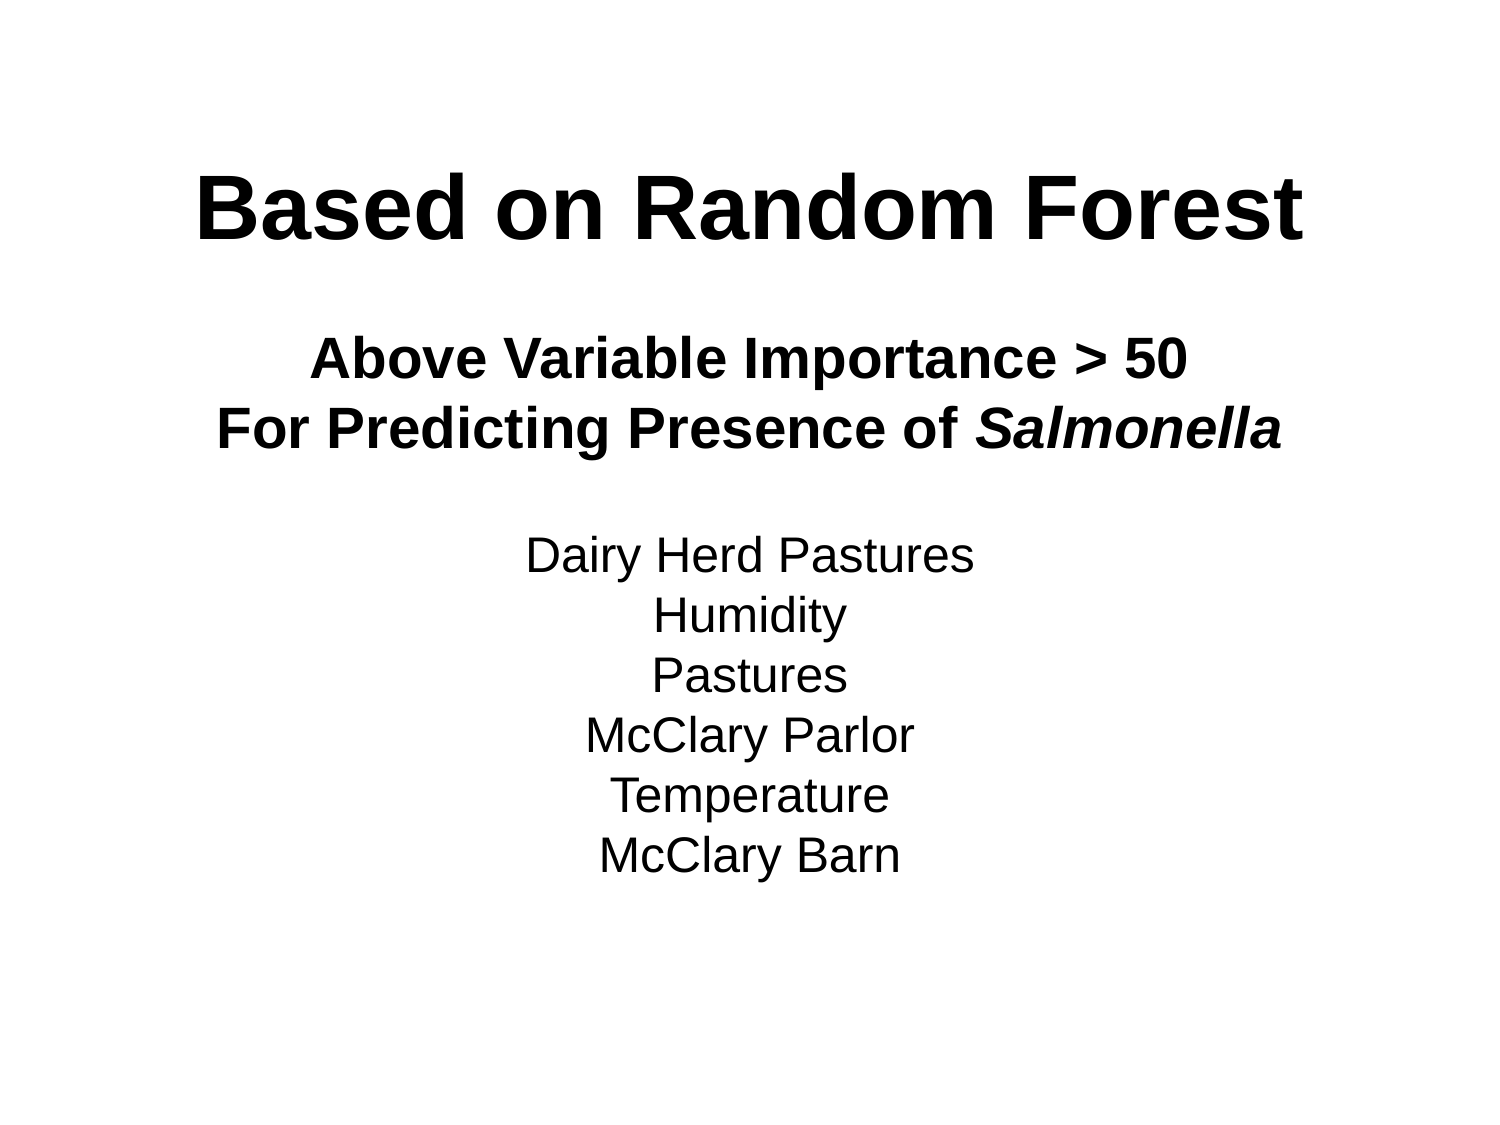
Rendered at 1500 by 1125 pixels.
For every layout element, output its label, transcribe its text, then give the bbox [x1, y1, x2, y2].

text_box Dairy Herd Pastures Humidity Pastures McClary Parlor Temperature McClary Barn [510, 514, 990, 890]
title Based on Random Forest [0, 115, 1500, 304]
text_box Above Variable Importance > 50 For Predicting Presence of Salmonella [202, 313, 1298, 468]
